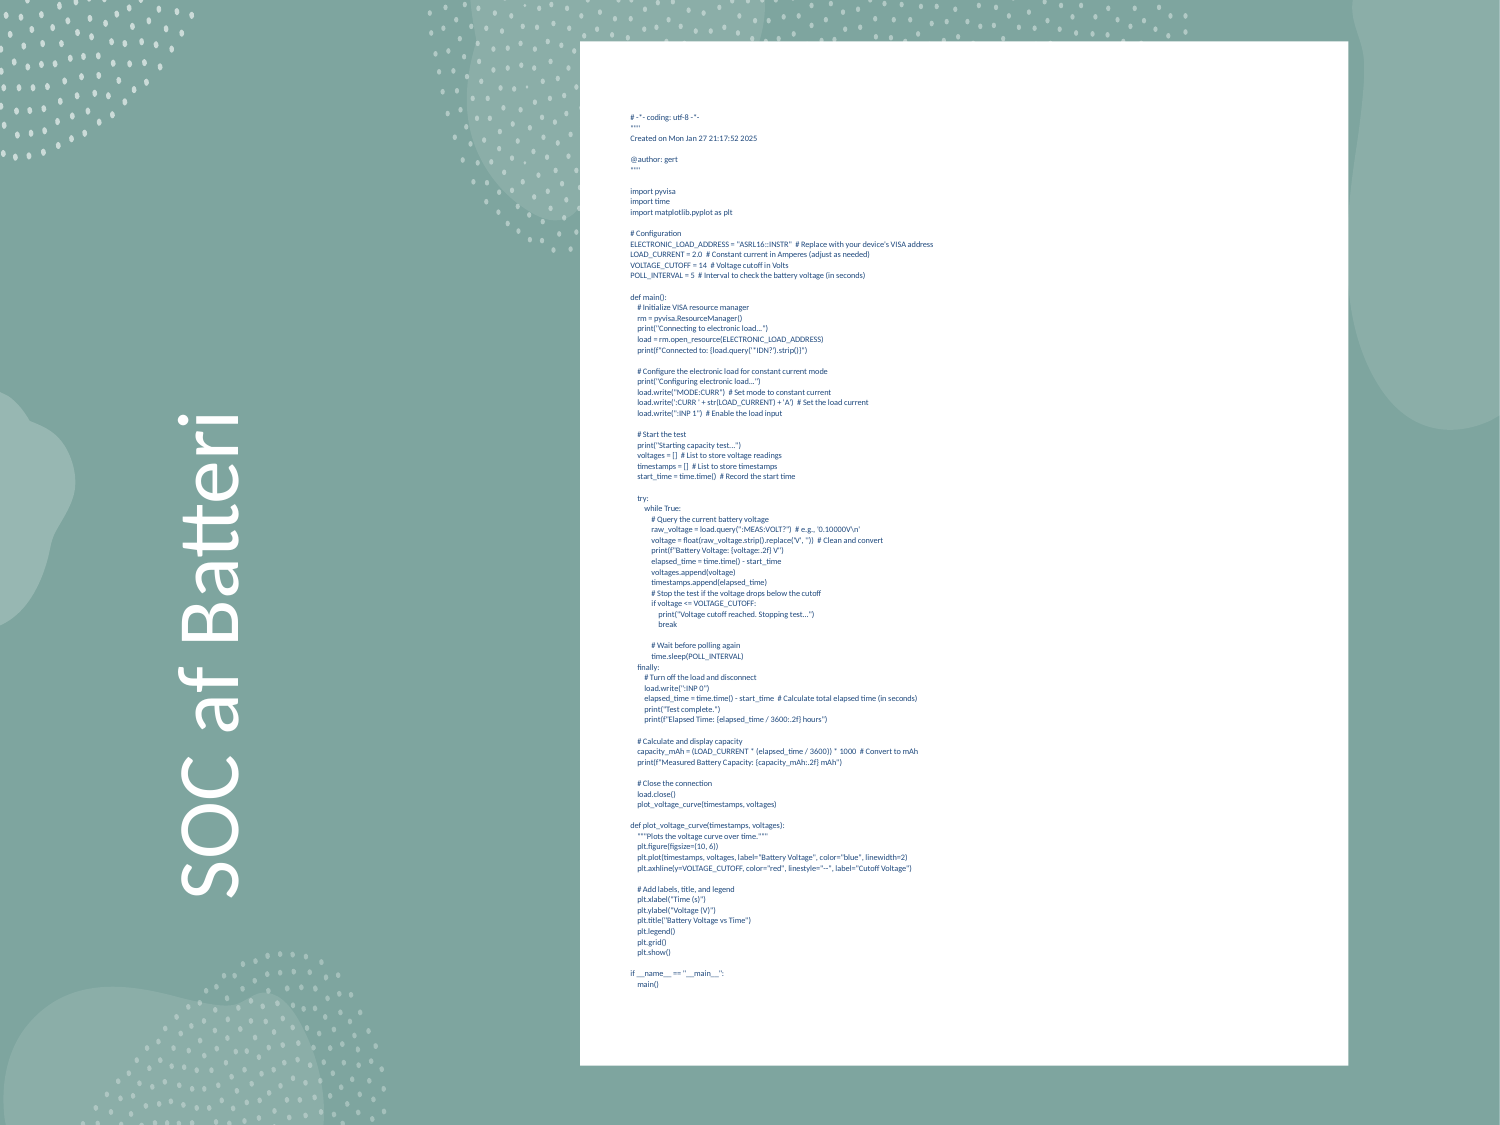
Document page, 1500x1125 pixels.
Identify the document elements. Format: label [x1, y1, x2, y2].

text_box [0, 0, 1500, 1125]
